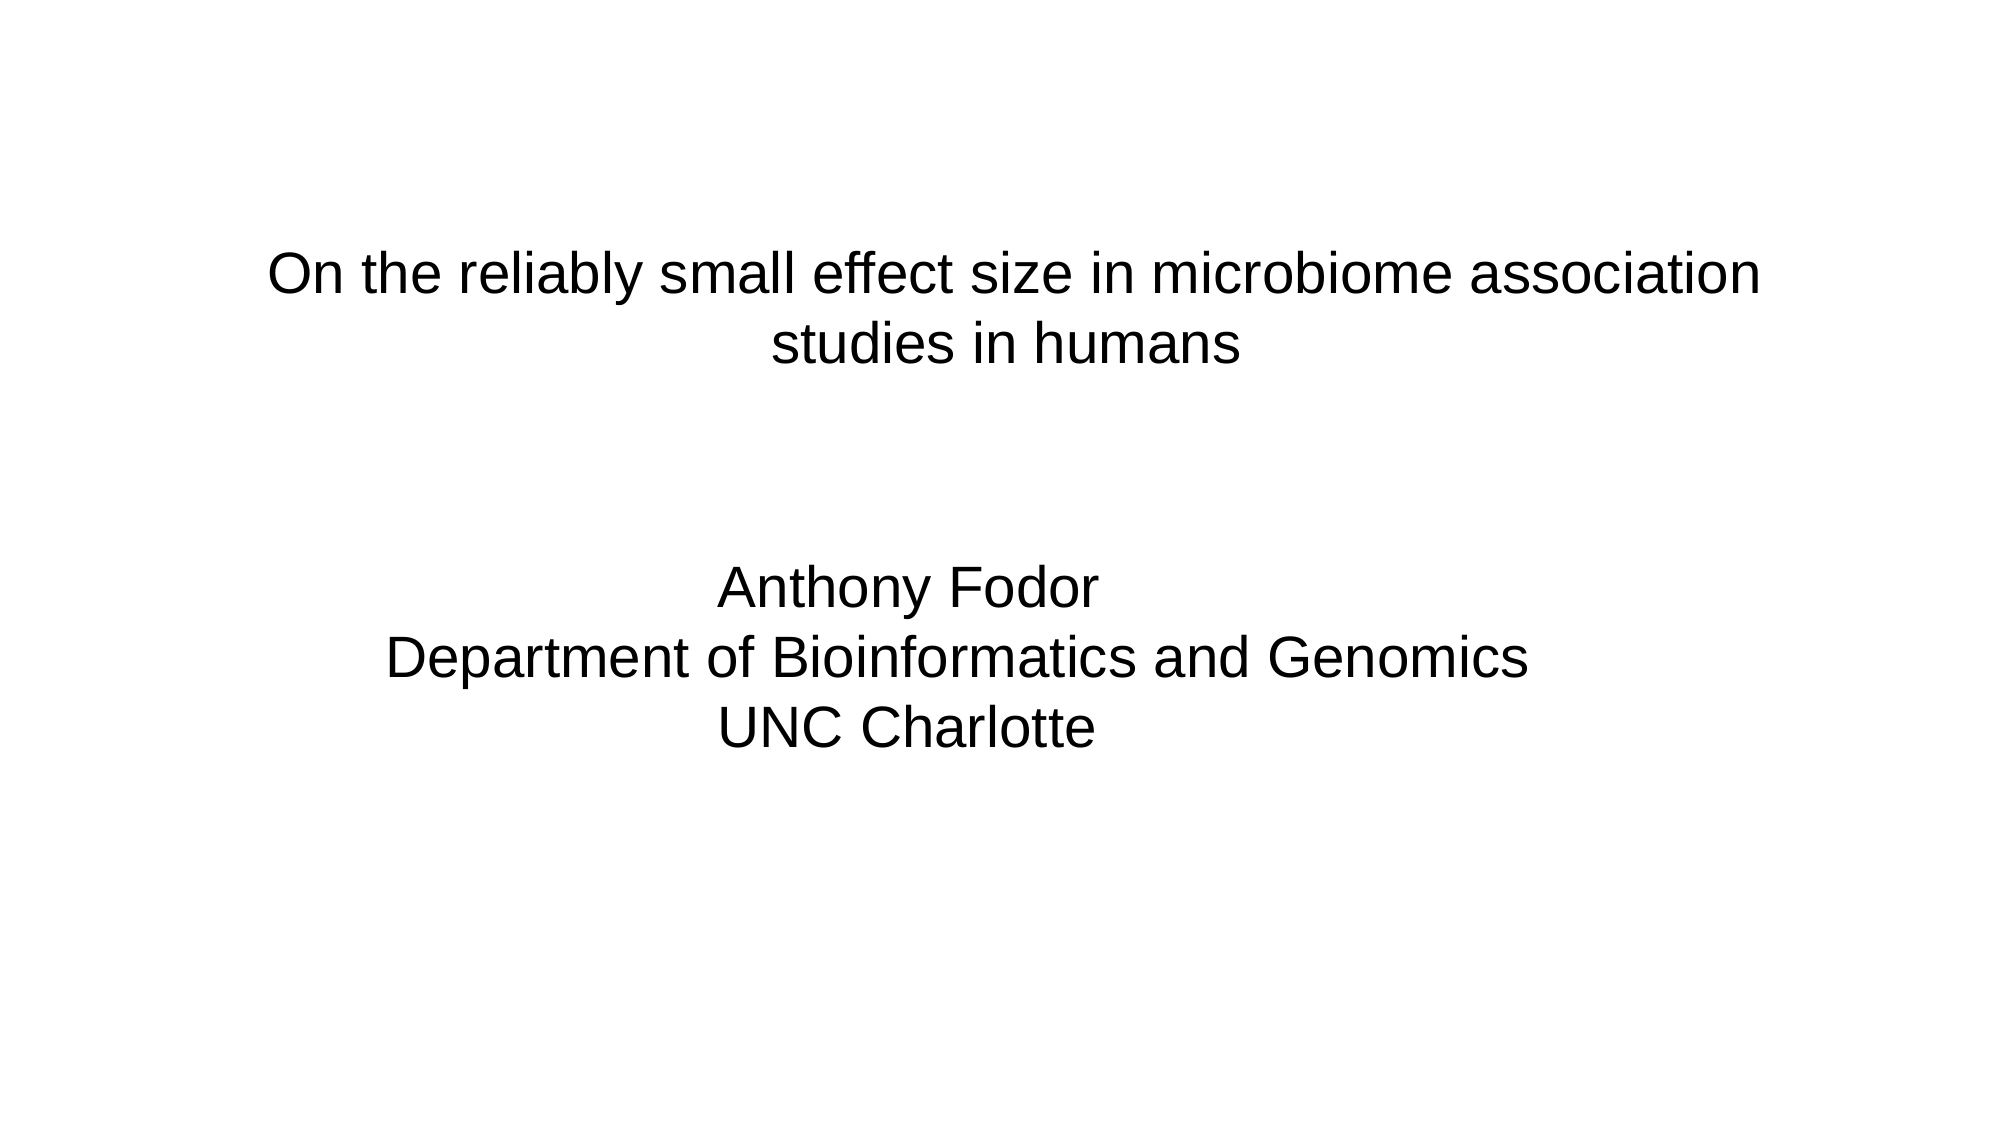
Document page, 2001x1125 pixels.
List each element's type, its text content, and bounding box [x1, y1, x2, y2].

text_box On the reliably small effect size in microbiome association studies in humans [252, 227, 1779, 383]
text_box Anthony Fodor Department of Bioinformatics and Genomics UNC Charlotte [338, 541, 1547, 767]
